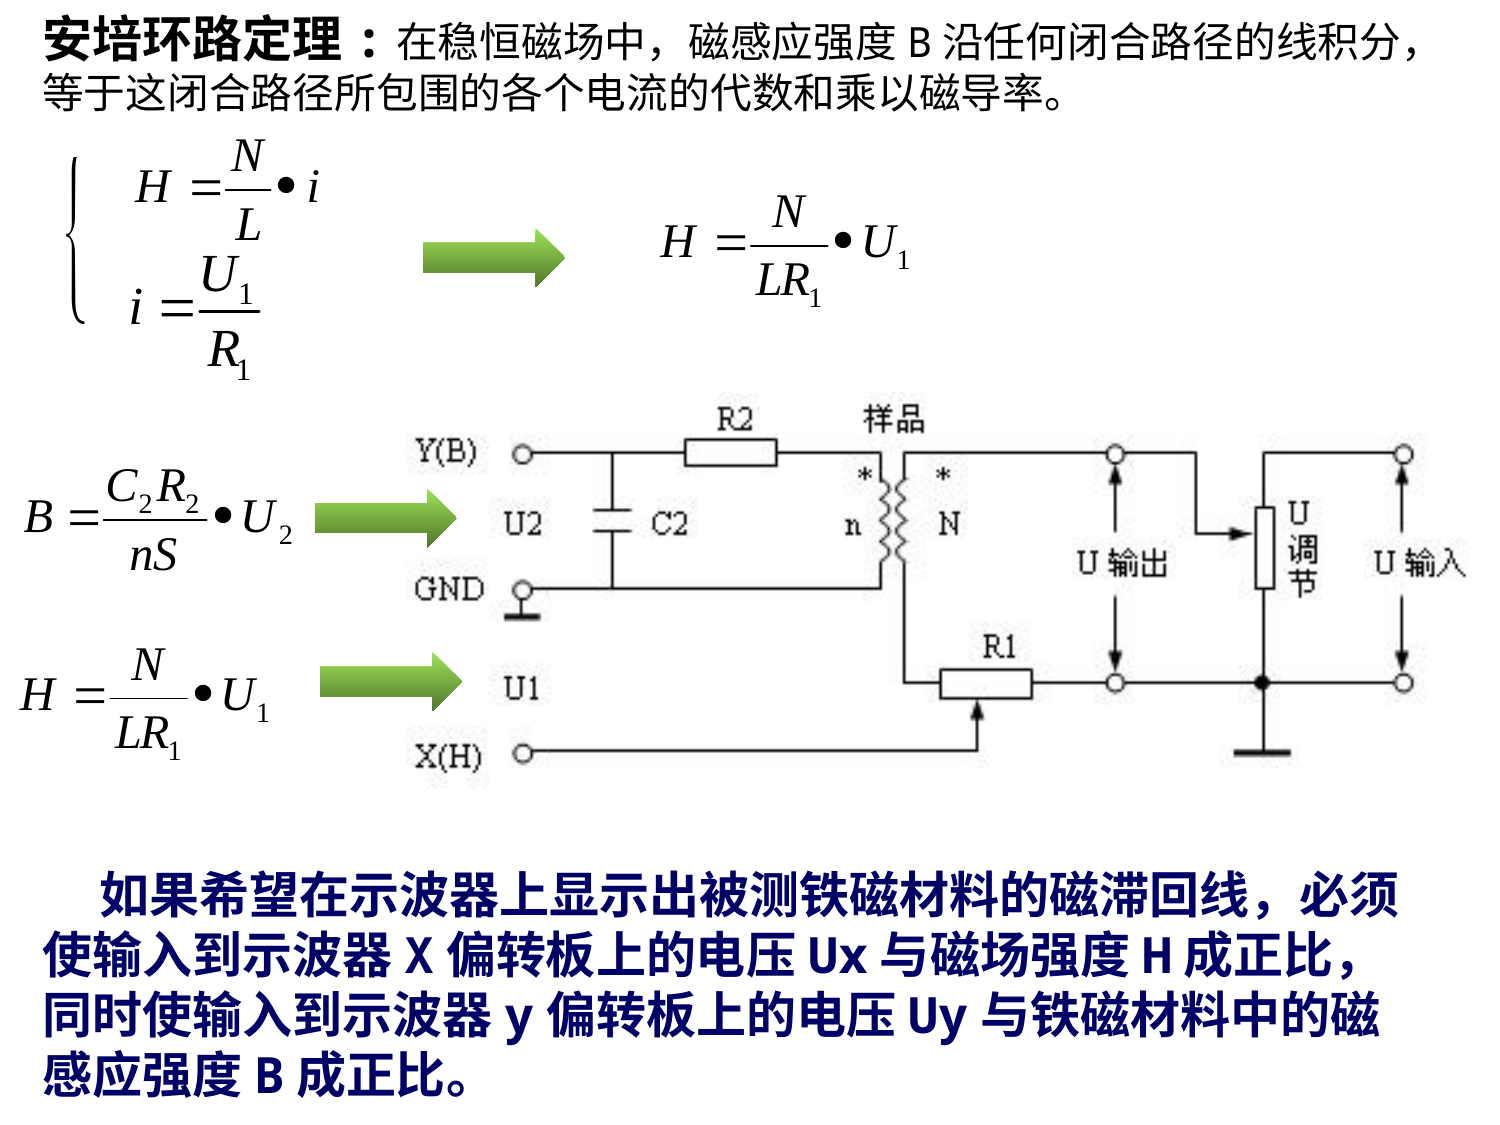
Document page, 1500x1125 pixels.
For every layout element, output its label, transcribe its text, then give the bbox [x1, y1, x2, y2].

text_box 安培环路定理:在稳恒磁场中，磁感应强度B沿任何闭合路径的线积分，等于这闭合路径所包围的各个电流的代数和乘以磁导率。 [27, 0, 1498, 125]
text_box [651, 180, 918, 319]
text_box [423, 228, 566, 288]
picture [406, 392, 1483, 792]
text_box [54, 156, 150, 343]
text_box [10, 633, 277, 771]
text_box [125, 125, 332, 251]
text_box [315, 503, 401, 533]
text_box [121, 239, 270, 392]
text_box 如果希望在示波器上显示出被测铁磁材料的磁滞回线，必须使输入到示波器X偏转板上的电压Ux与磁场强度H成正比，同时使输入到示波器y偏转板上的电压Uy与铁磁材料中的磁感应强度B成正比。 [27, 855, 1431, 1111]
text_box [14, 455, 301, 581]
text_box [320, 666, 401, 697]
